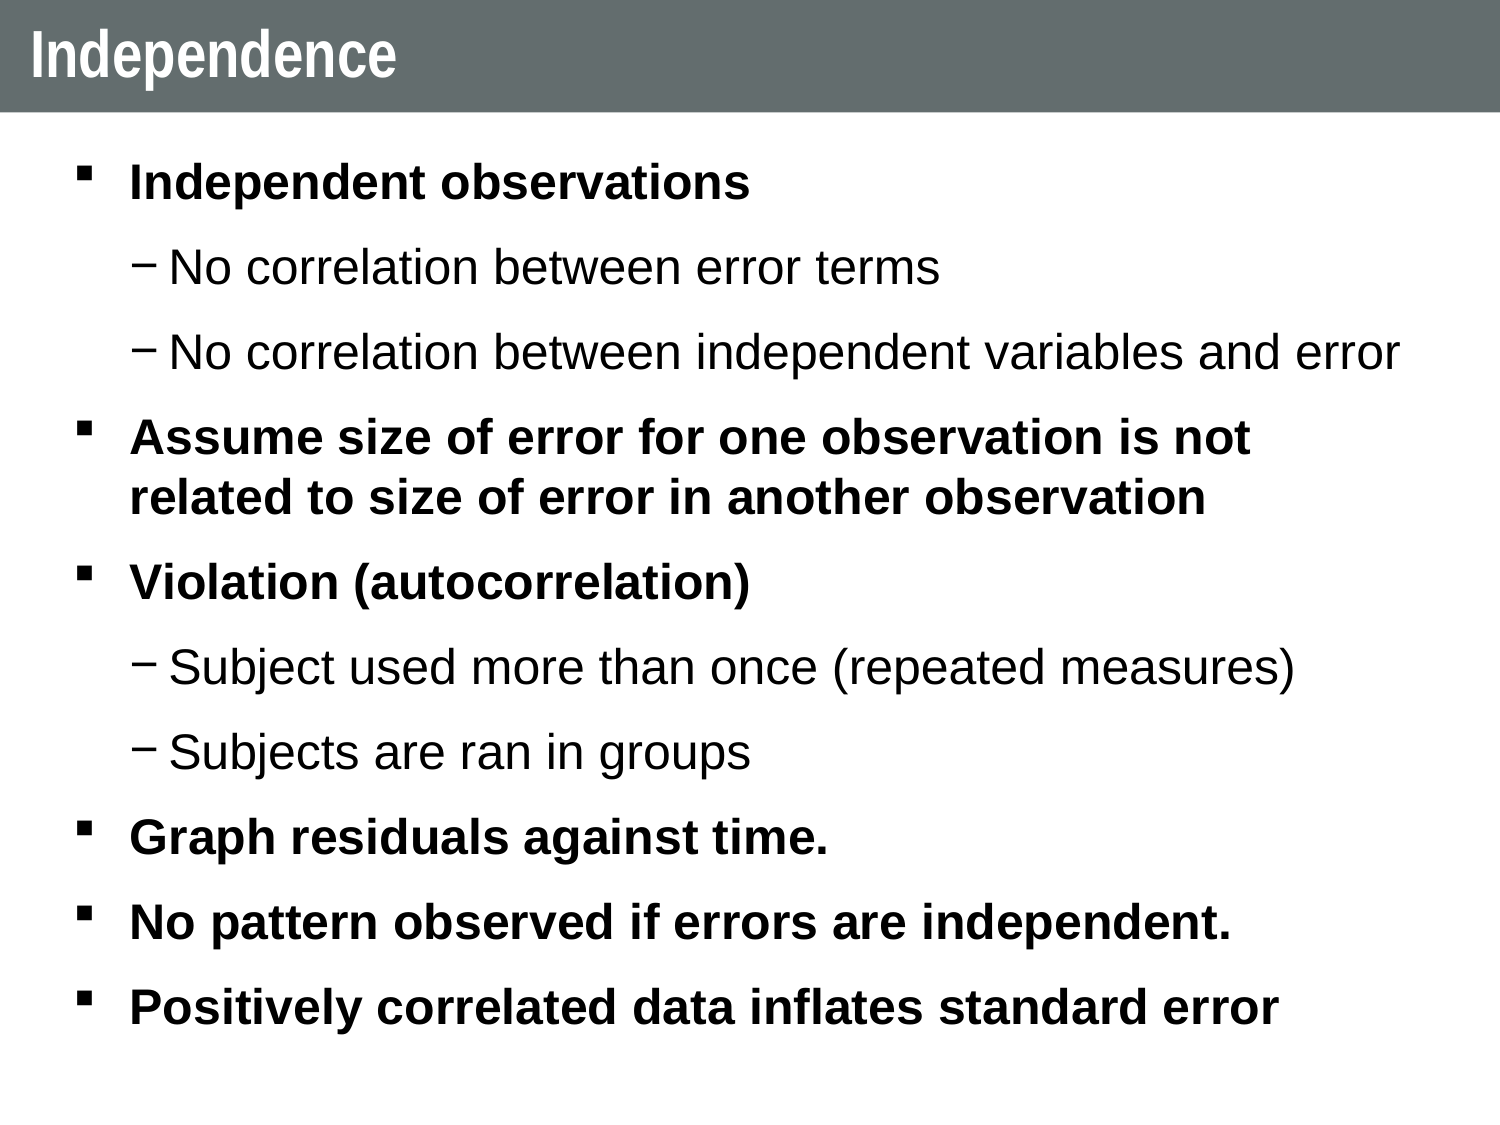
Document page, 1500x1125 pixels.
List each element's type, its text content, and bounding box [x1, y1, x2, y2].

text_box Independent observations No correlation between error terms No correlation between independent variables and error Assume size of error for one observation is not related to size of error in another observation Violation (autocorrelation) Subject used more than once (repeated measures) Subjects are ran in groups Graph residuals against time. No pattern observed if errors are independent. Positively correlated data inflates standard error [59, 142, 1441, 1042]
title Independence [0, 0, 1500, 117]
